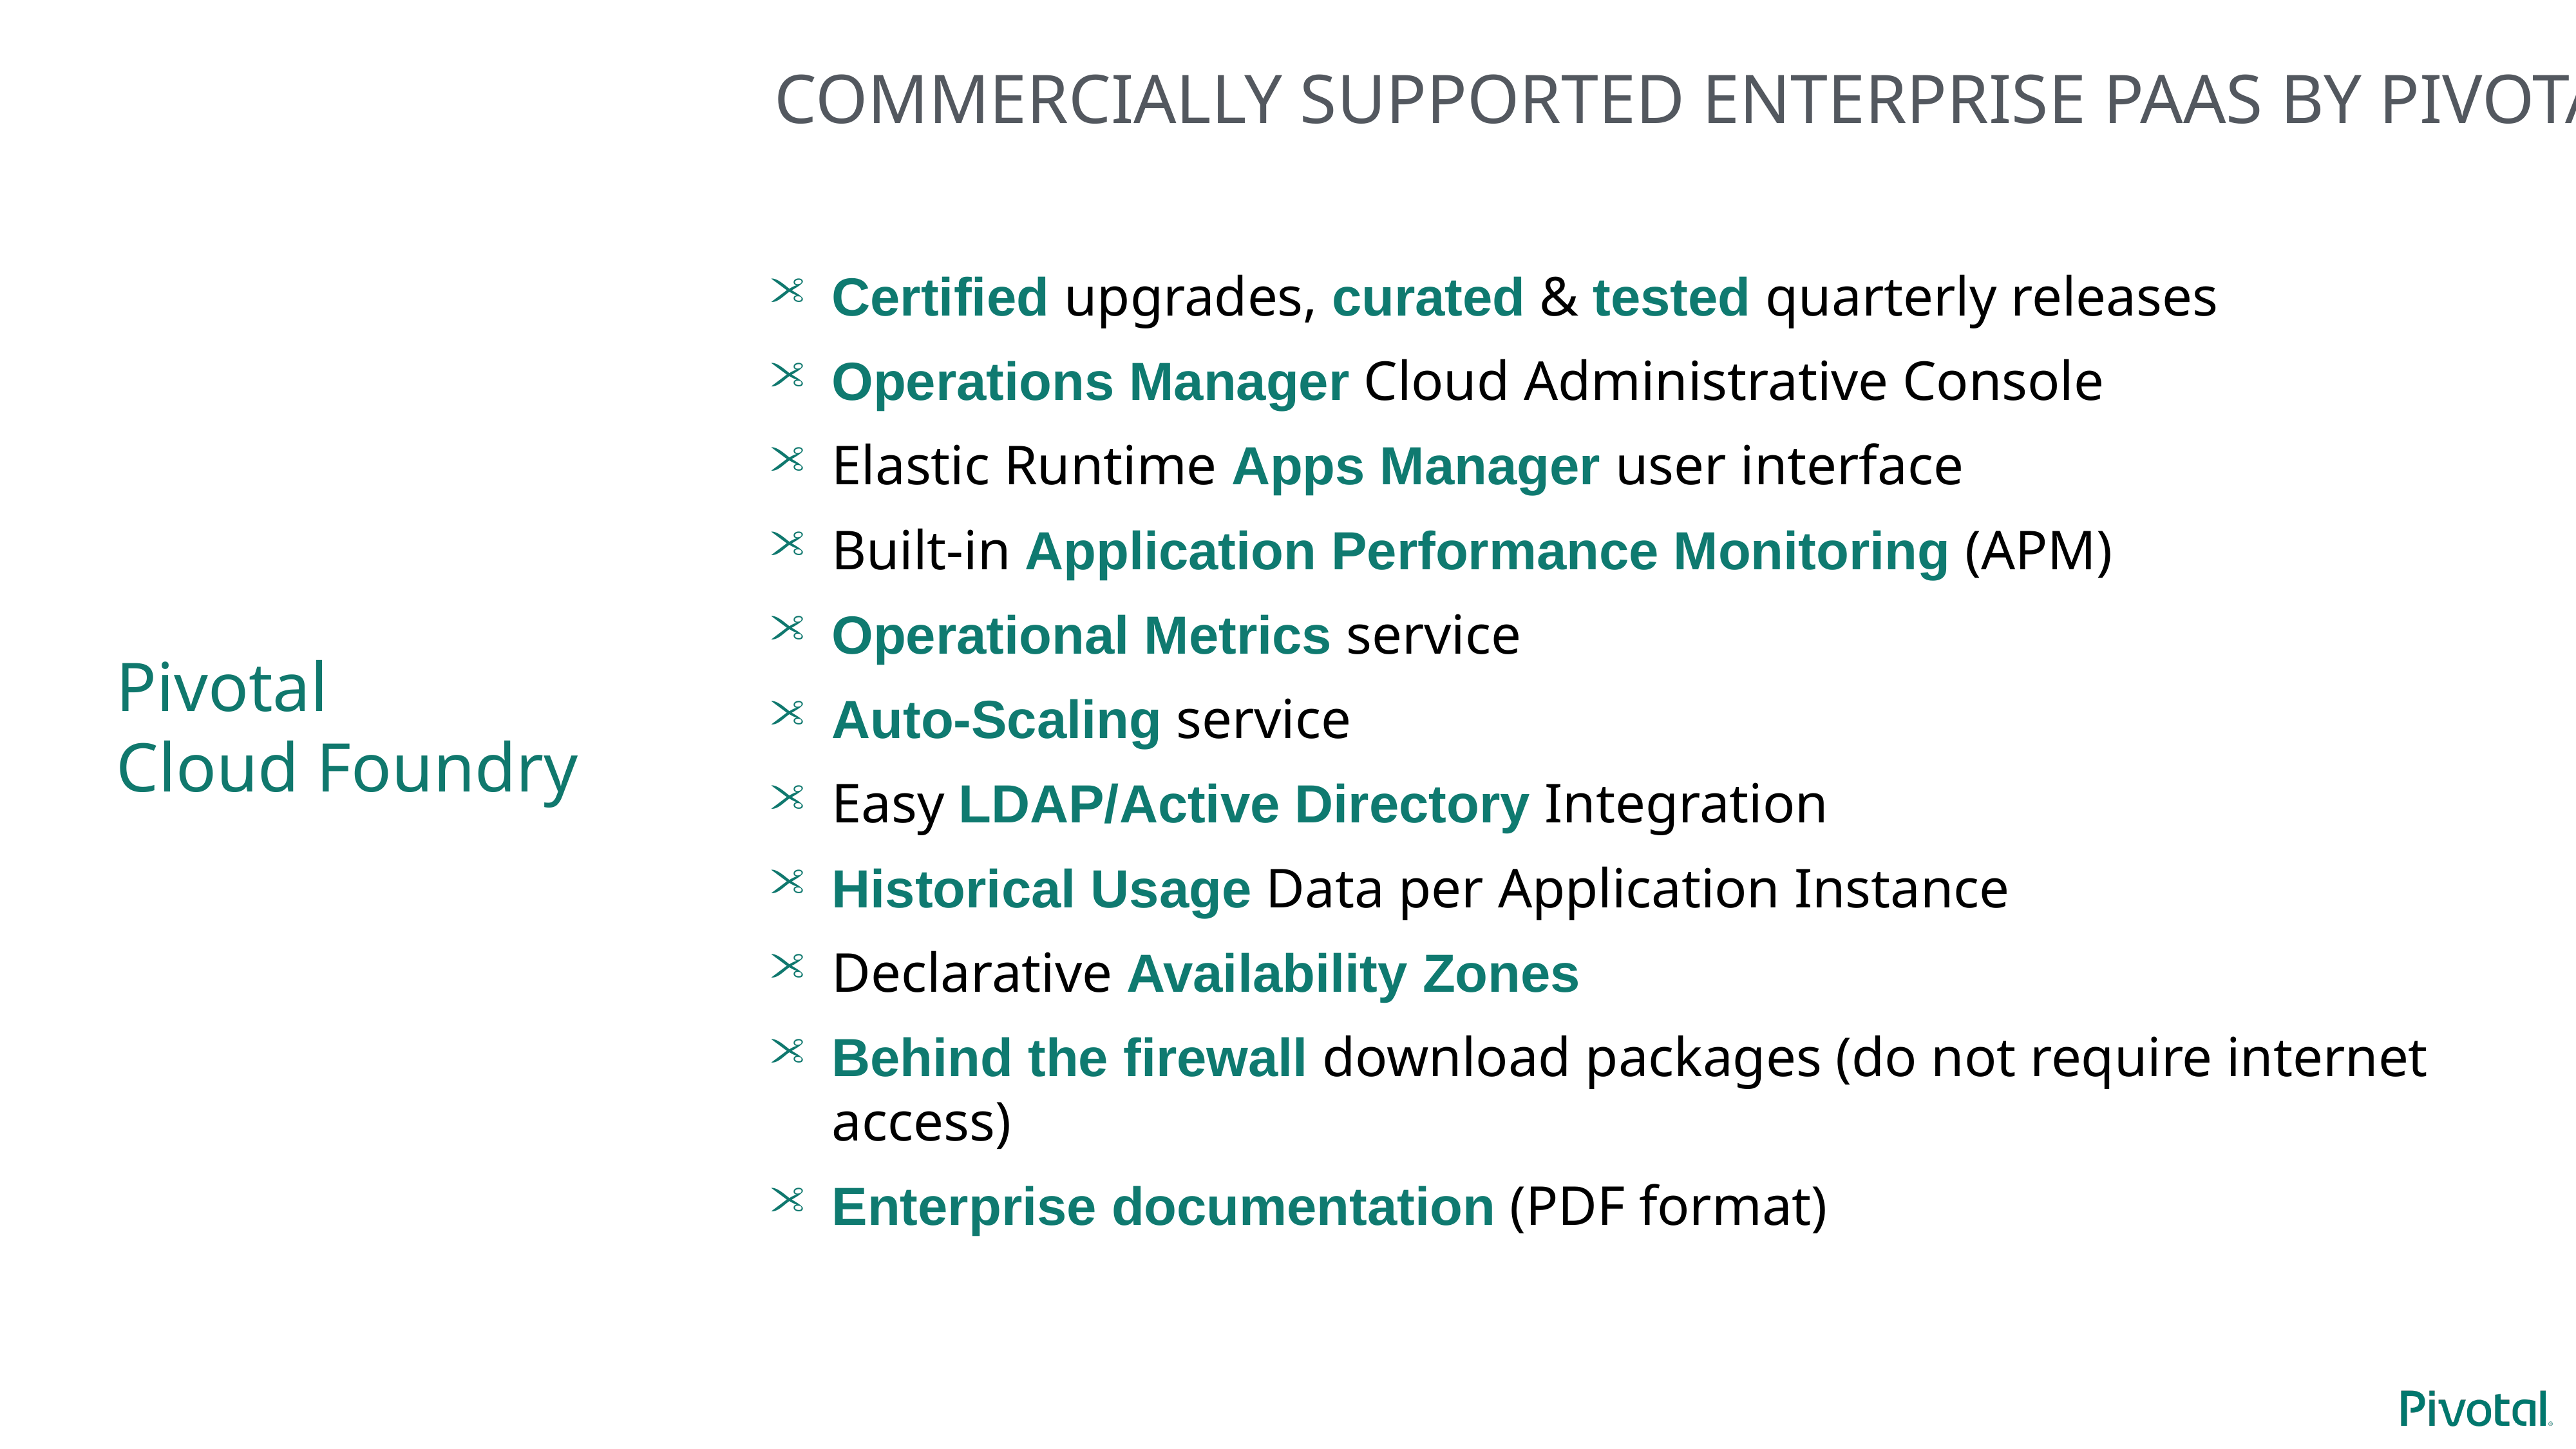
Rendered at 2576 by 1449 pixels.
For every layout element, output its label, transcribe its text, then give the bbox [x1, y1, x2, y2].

text_box Pivotal Cloud Foundry [111, 638, 584, 811]
list Certified upgrades, curated & tested quarterly releases Operations Manager Cloud Administrative Console Elastic Runtime Apps Manager user interface Built-in Application Performance Monitoring (APM) Operational Metrics service Auto-Scaling service Easy LDAP/Active Directory Integration Historical Usage Data per Application Instance Declarative Availability Zones Behind the firewall download packages (do not require internet access) Enterprise documentation (PDF format) [707, 213, 2456, 1286]
picture [2339, 1356, 2576, 1449]
text_box Commercially Supported Enterprise PaaS by Pivotal [774, 56, 2576, 137]
